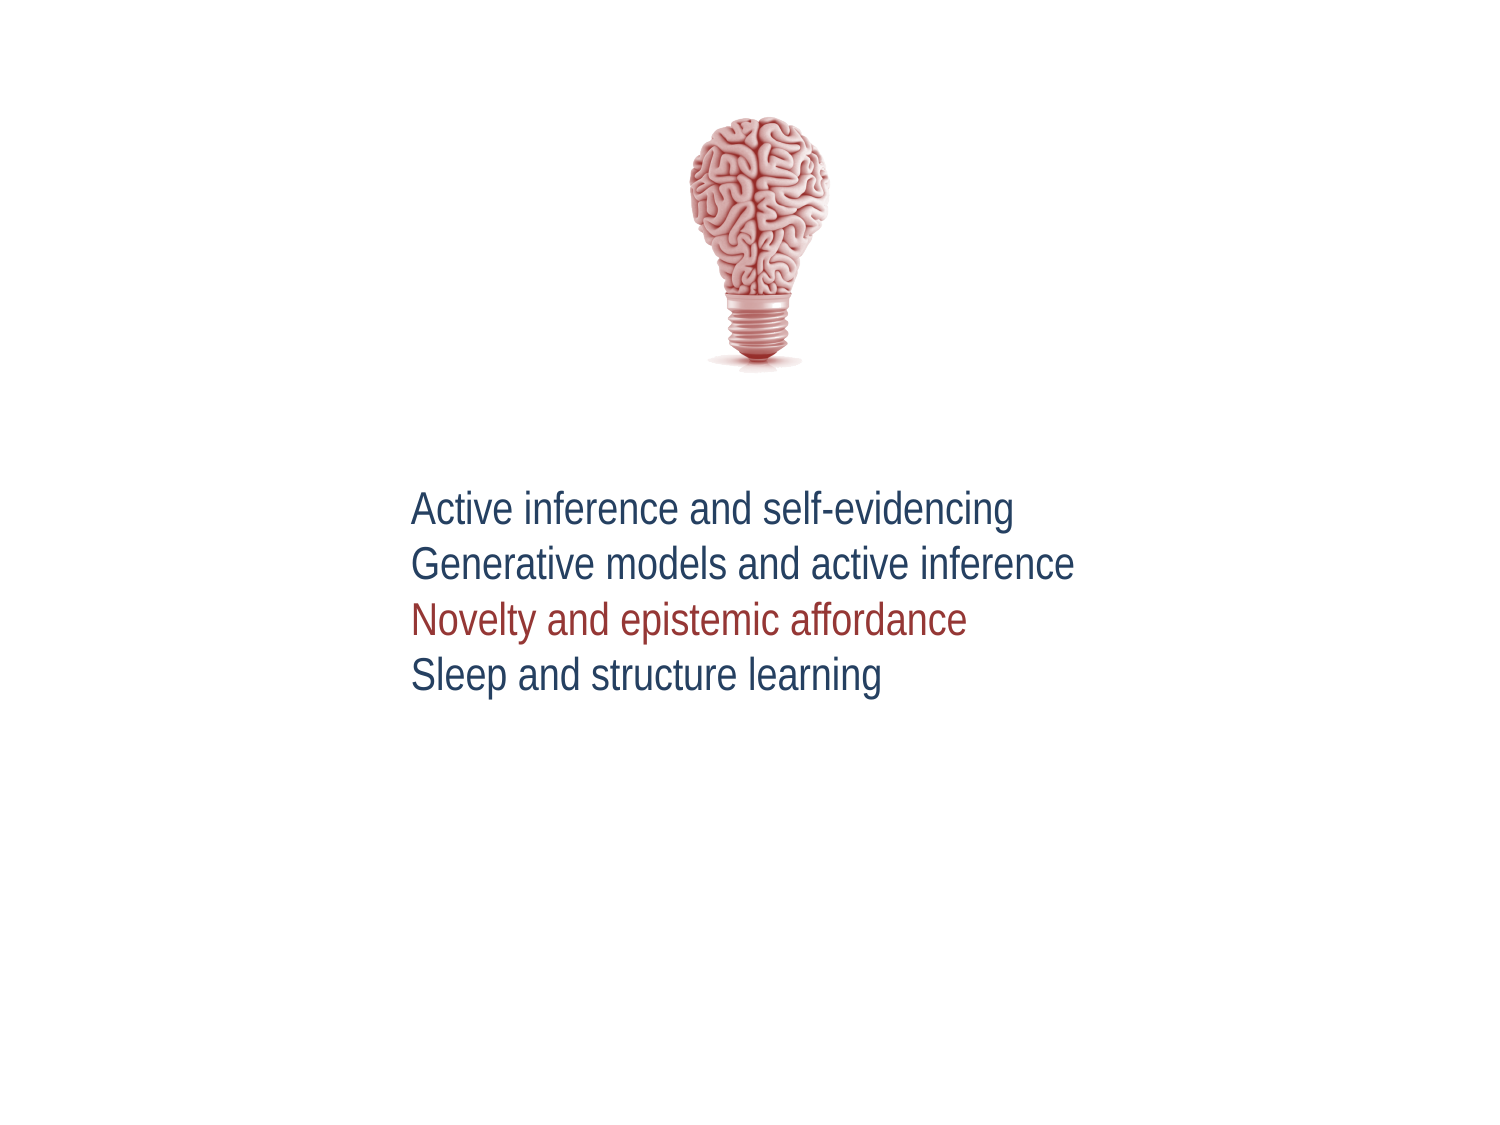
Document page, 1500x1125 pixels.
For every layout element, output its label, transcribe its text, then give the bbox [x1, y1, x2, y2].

text_box Active inference and self-evidencing Generative models and active inference Novelty and epistemic affordance Sleep and structure learning [396, 470, 1120, 708]
picture [617, 103, 899, 385]
